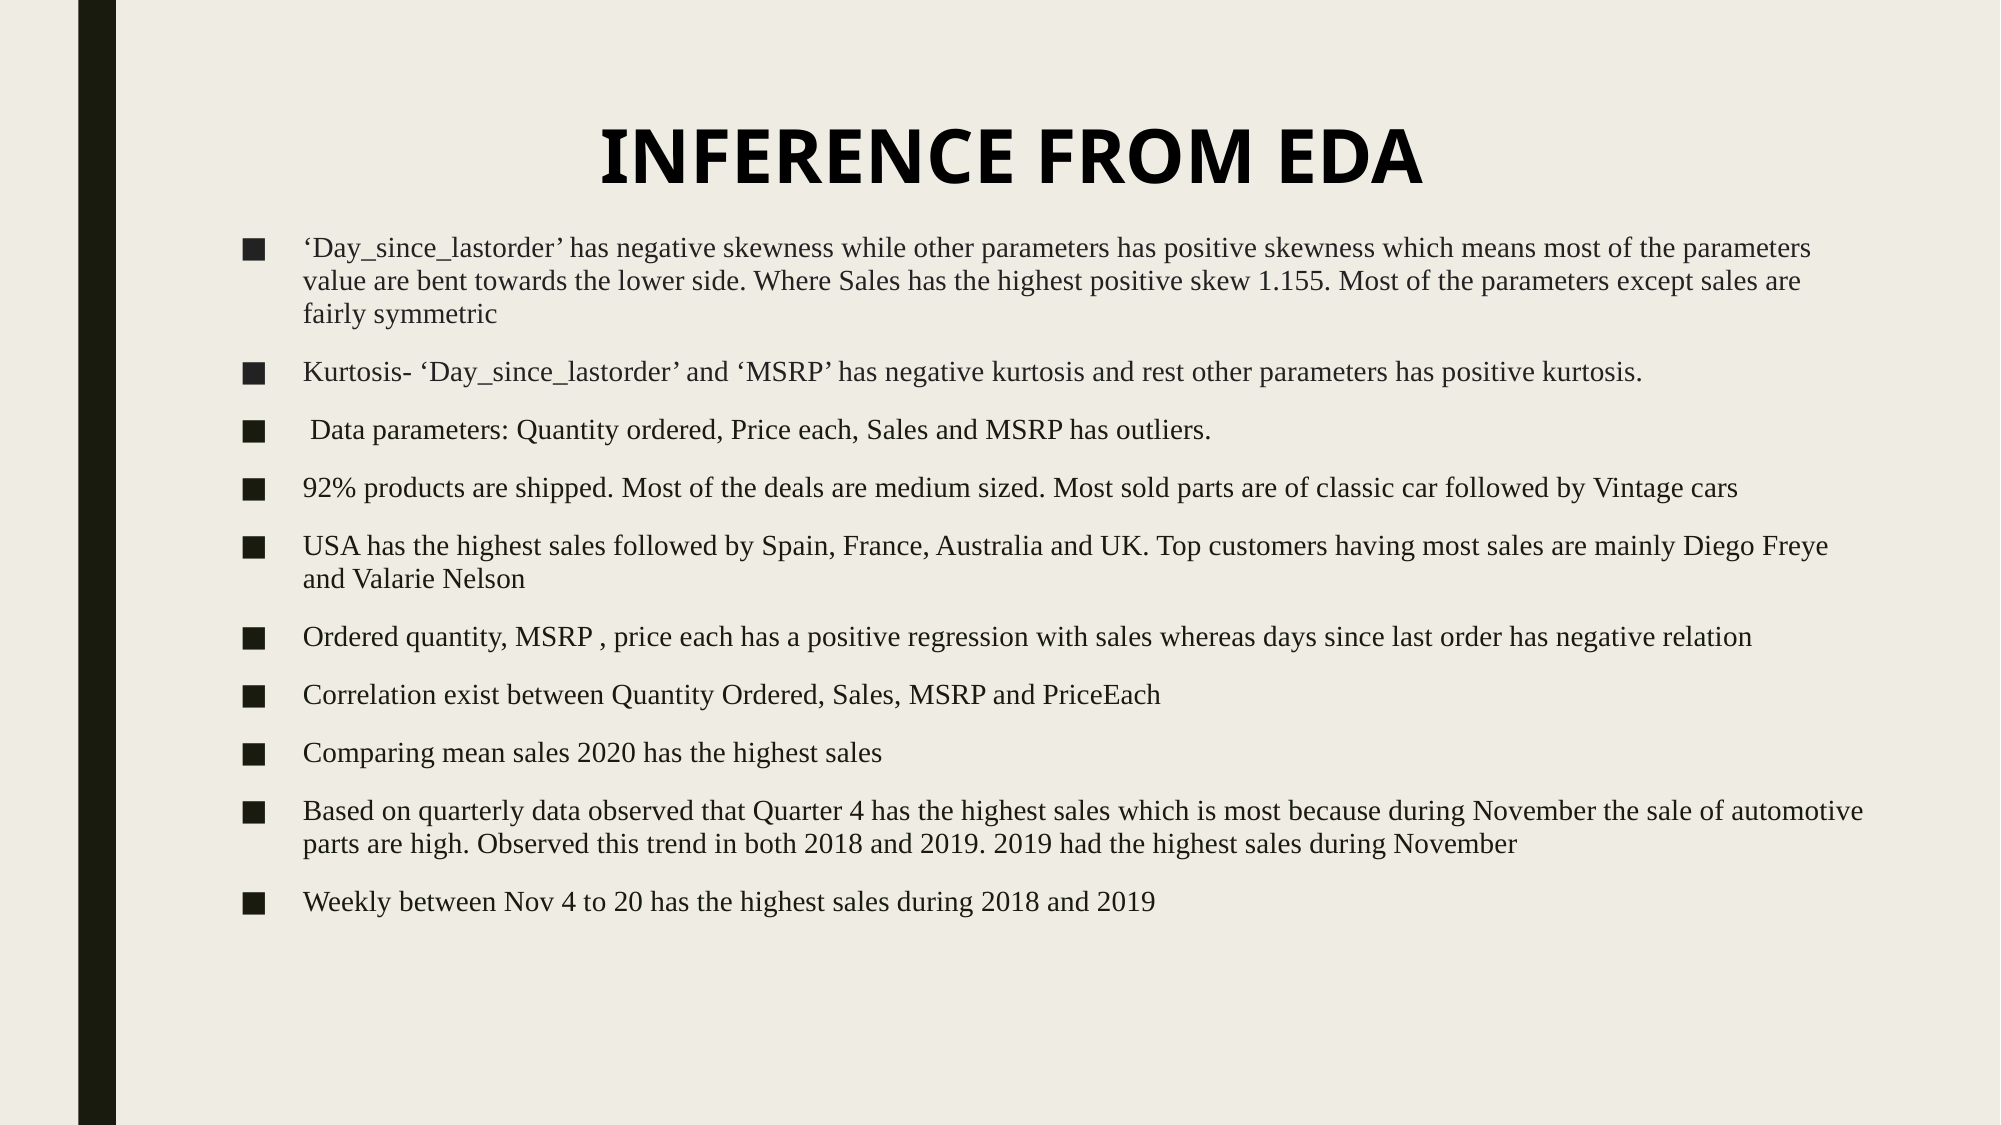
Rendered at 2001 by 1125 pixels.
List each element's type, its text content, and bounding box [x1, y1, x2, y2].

list ‘Day_since_lastorder’ has negative skewness while other parameters has positive skewness which means most of the parameters value are bent towards the lower side. Where Sales has the highest positive skew 1.155. Most of the parameters except sales are fairly symmetric Kurtosis- ‘Day_since_lastorder’ and ‘MSRP’ has negative kurtosis and rest other parameters has positive kurtosis. Data parameters: Quantity ordered, Price each, Sales and MSRP has outliers. 92% products are shipped. Most of the deals are medium sized. Most sold parts are of classic car followed by Vintage cars USA has the highest sales followed by Spain, France, Australia and UK. Top customers having most sales are mainly Diego Freye and Valarie Nelson Ordered quantity, MSRP , price each has a positive regression with sales whereas days since last order has negative relation Correlation exist between Quantity Ordered, Sales, MSRP and PriceEach Comparing mean sales 2020 has the highest sales Based on quarterly data observed that Quarter 4 has the highest sales which is most because during November the sale of automotive parts are high. Observed this trend in both 2018 and 2019. 2019 had the highest sales during November Weekly between Nov 4 to 20 has the highest sales during 2018 and 2019 [225, 223, 1885, 966]
title INFERENCE FROM EDA [225, 112, 1800, 223]
